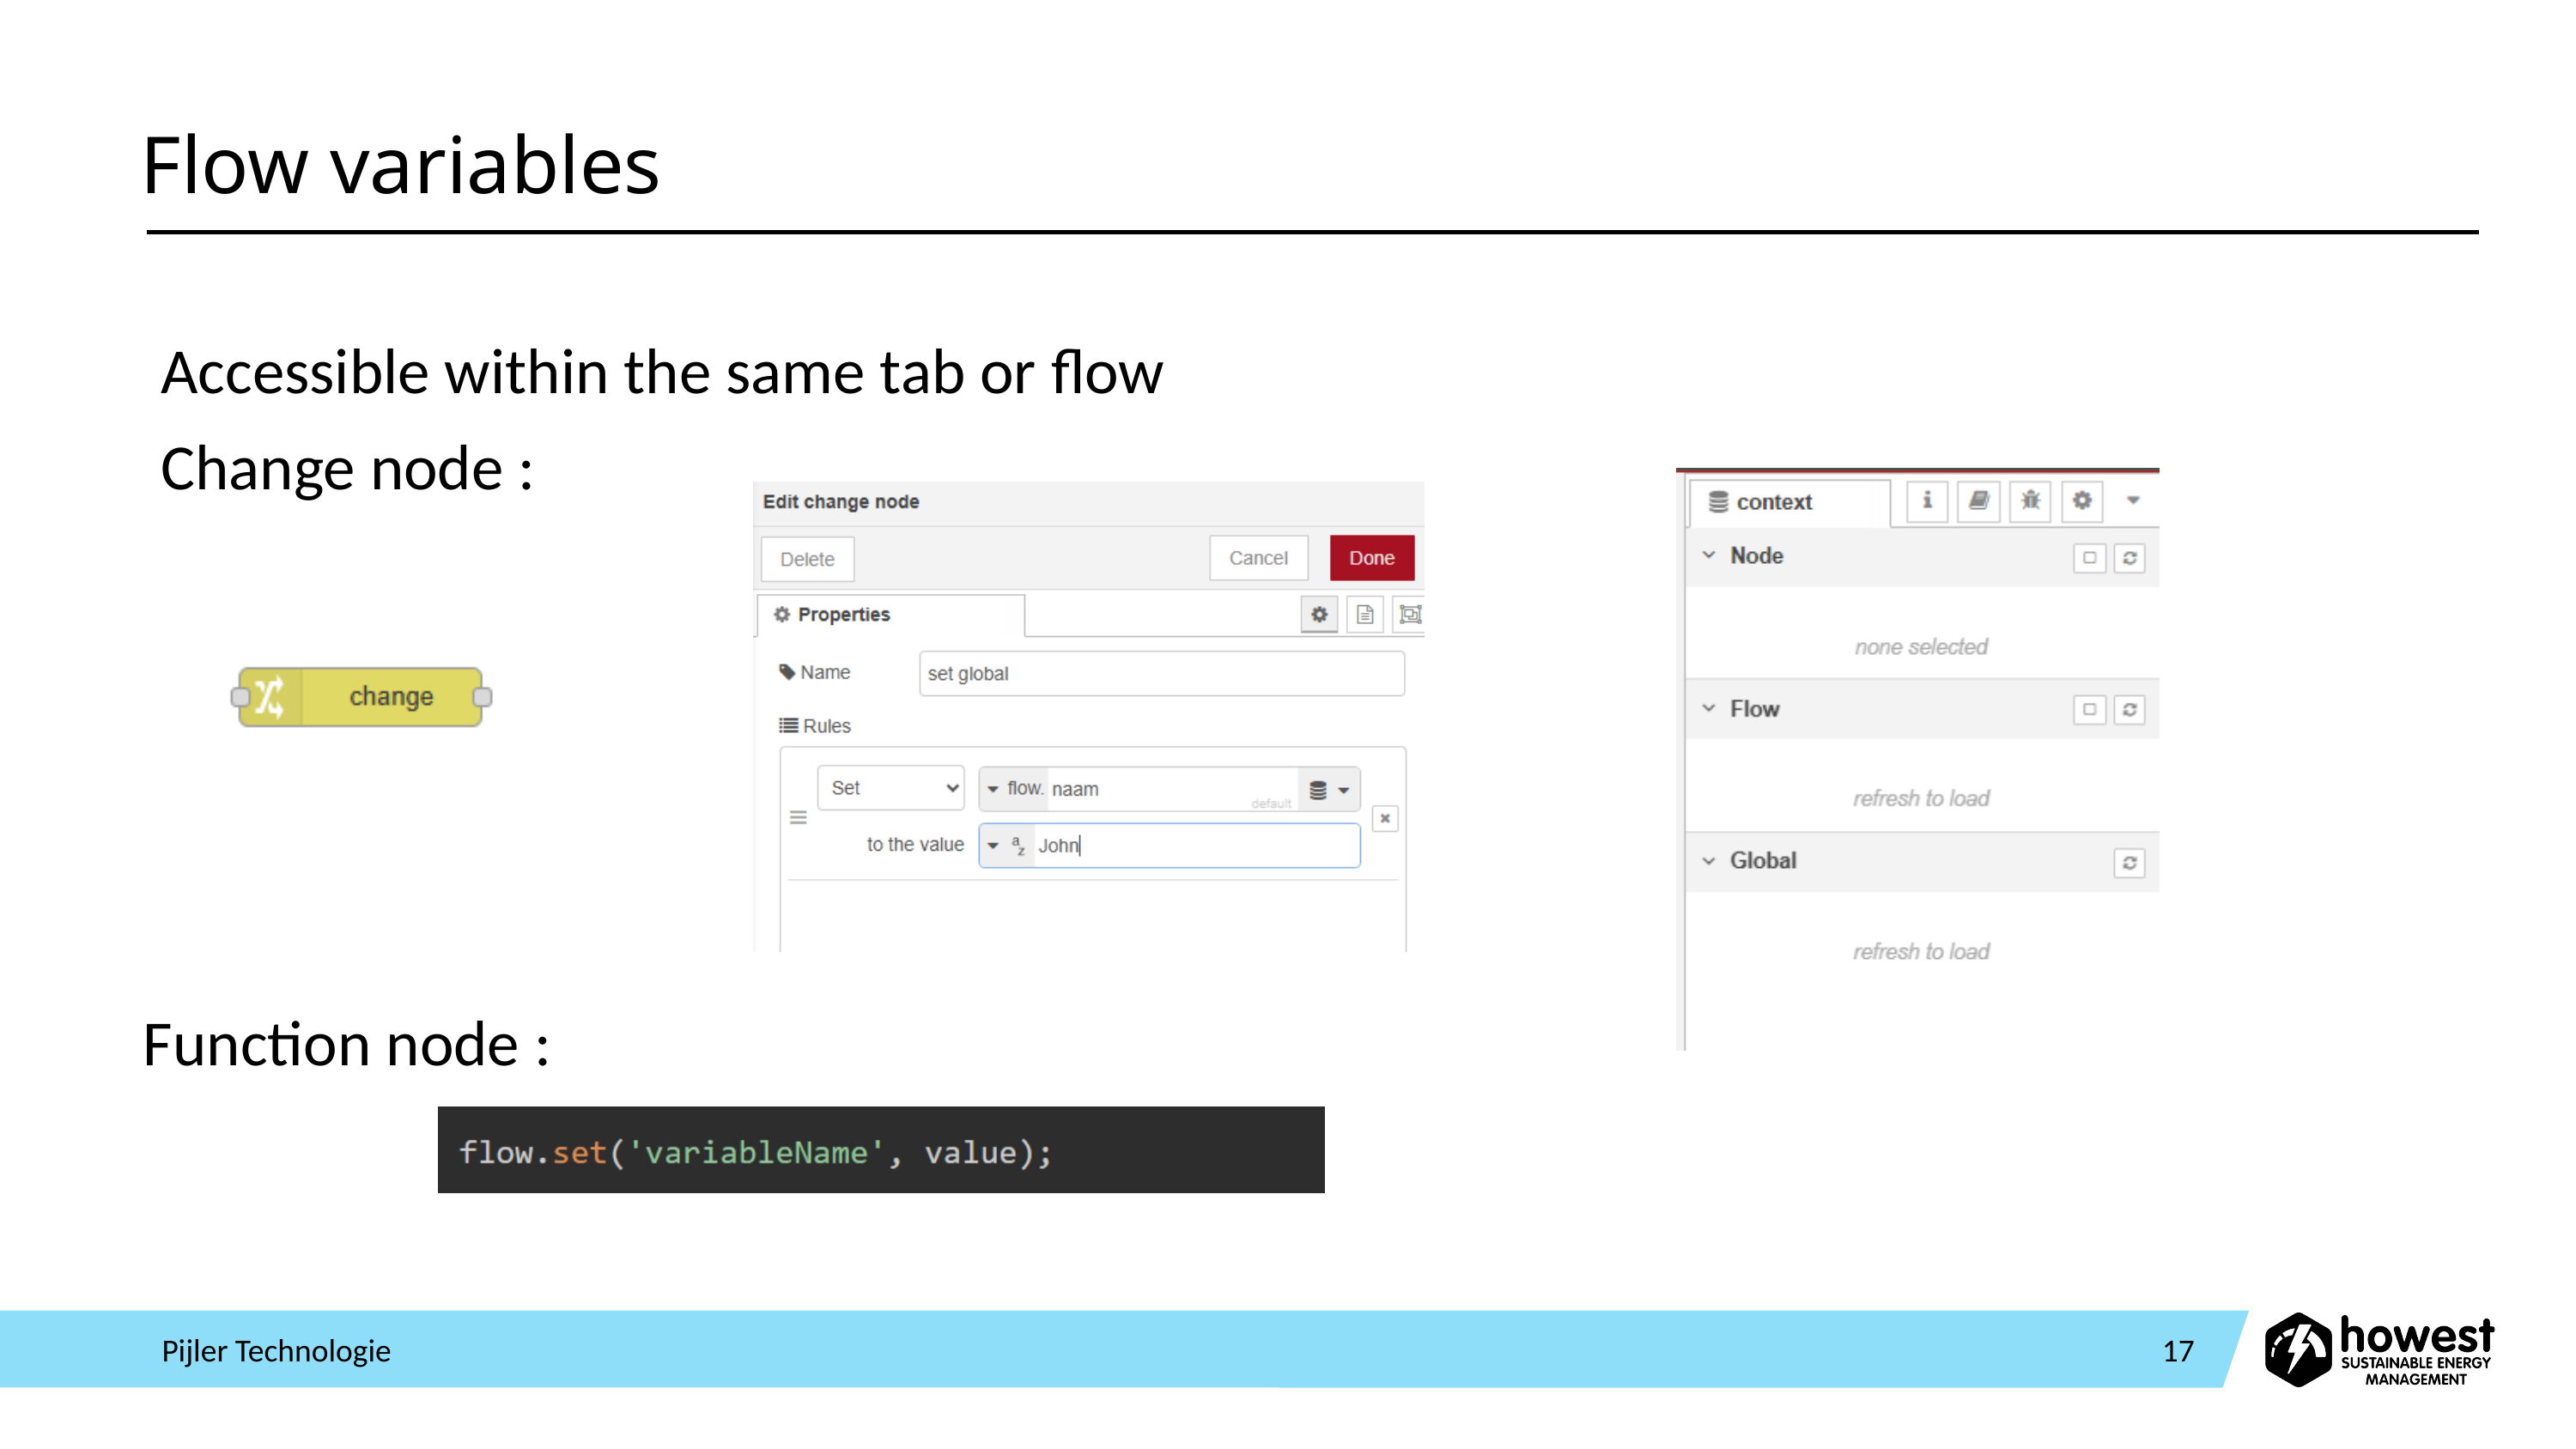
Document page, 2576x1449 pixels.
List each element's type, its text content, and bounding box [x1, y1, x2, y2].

picture [753, 482, 1425, 952]
picture [2265, 1313, 2495, 1387]
list Accessible within the same tab or flow Change node : [148, 331, 2483, 539]
slide_number 17 [1676, 1310, 2208, 1388]
slide_number Pijler Technologie [149, 1310, 729, 1388]
picture [205, 650, 517, 736]
title Flow variables [140, 124, 2476, 215]
text_box Function node : [130, 1003, 2465, 1210]
picture [438, 1106, 1325, 1193]
picture [1676, 468, 2160, 1051]
